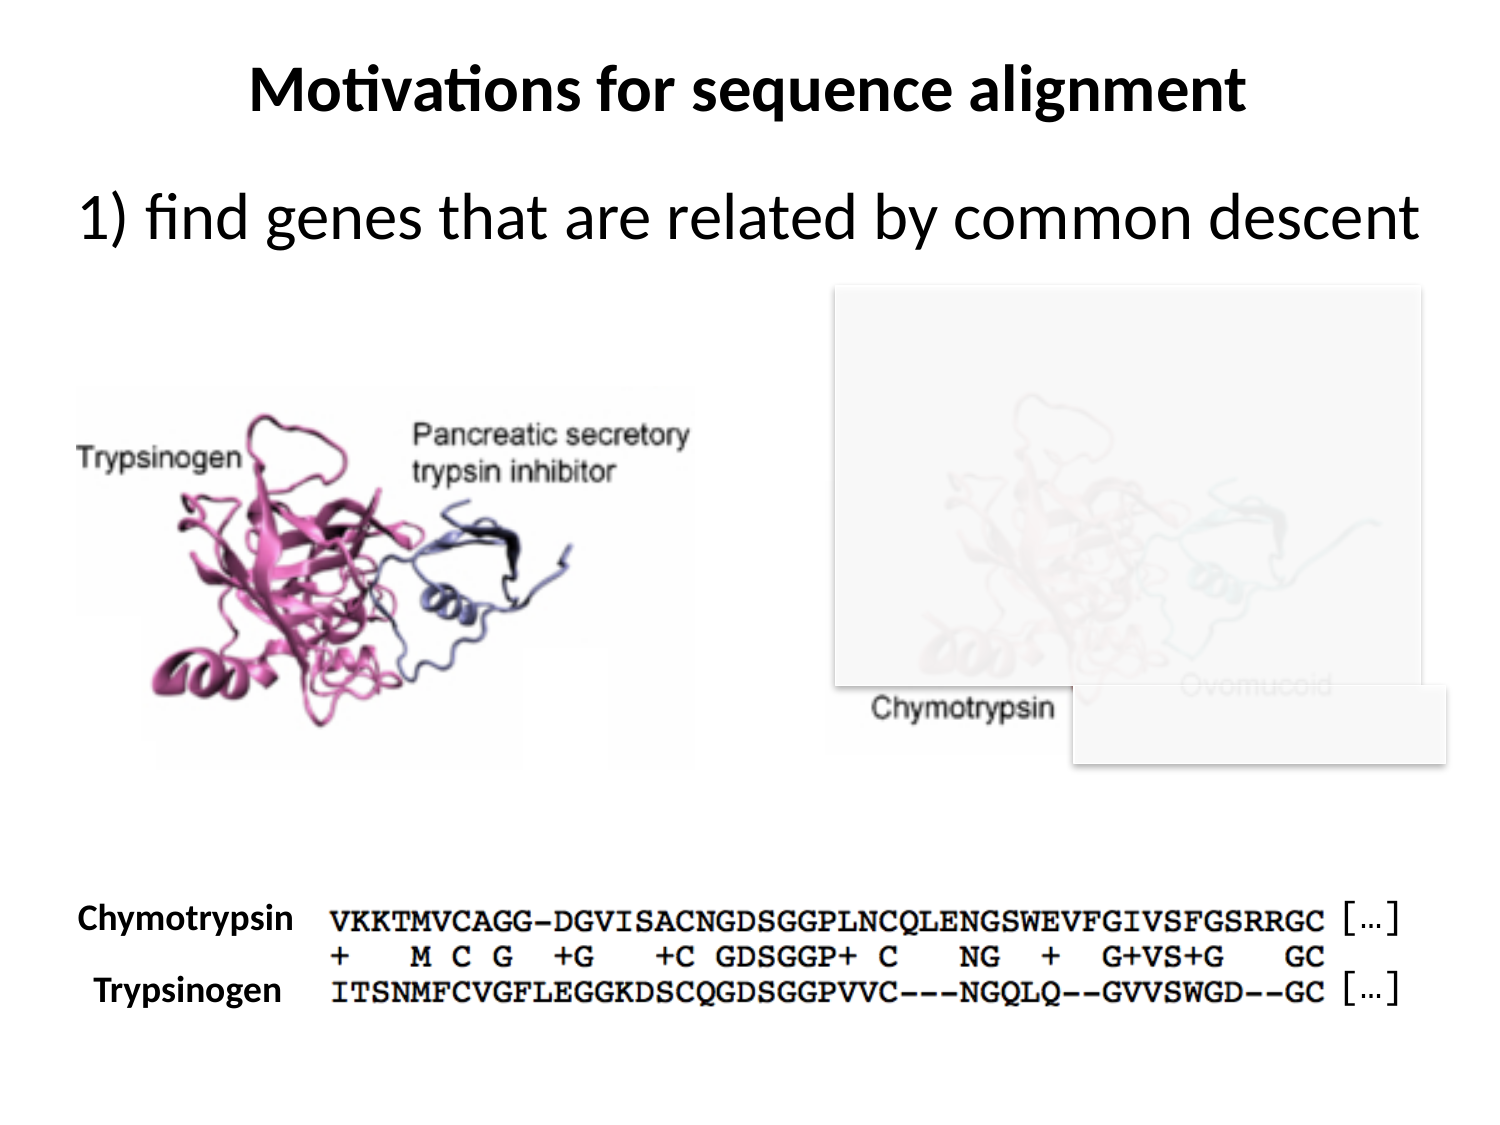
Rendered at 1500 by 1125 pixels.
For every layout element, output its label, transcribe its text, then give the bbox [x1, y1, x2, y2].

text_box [61, 879, 1421, 1050]
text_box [76, 355, 835, 771]
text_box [835, 285, 1446, 764]
text_box 1) find genes that are related by common descent [61, 165, 1437, 260]
text_box Motivations for sequence alignment [233, 36, 1264, 132]
